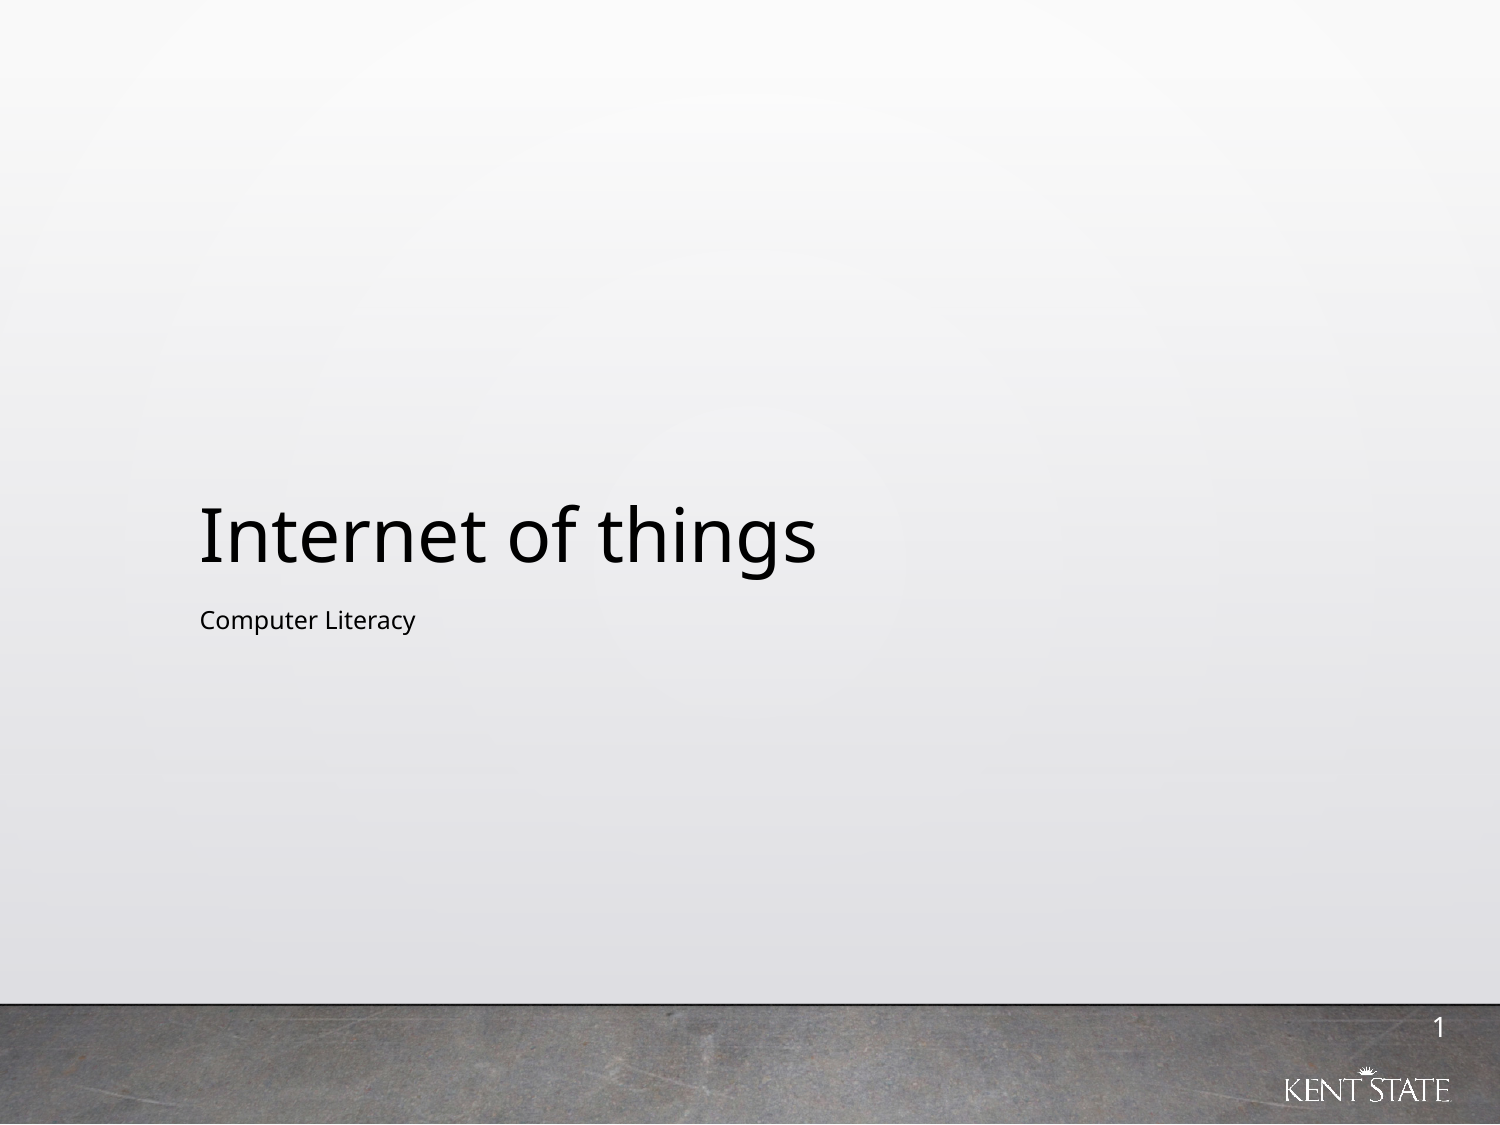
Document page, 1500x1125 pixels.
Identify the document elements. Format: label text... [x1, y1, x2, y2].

title Internet of things [184, 157, 1130, 580]
subtitle Computer Literacy [184, 583, 1130, 744]
picture [0, 1004, 1500, 1124]
